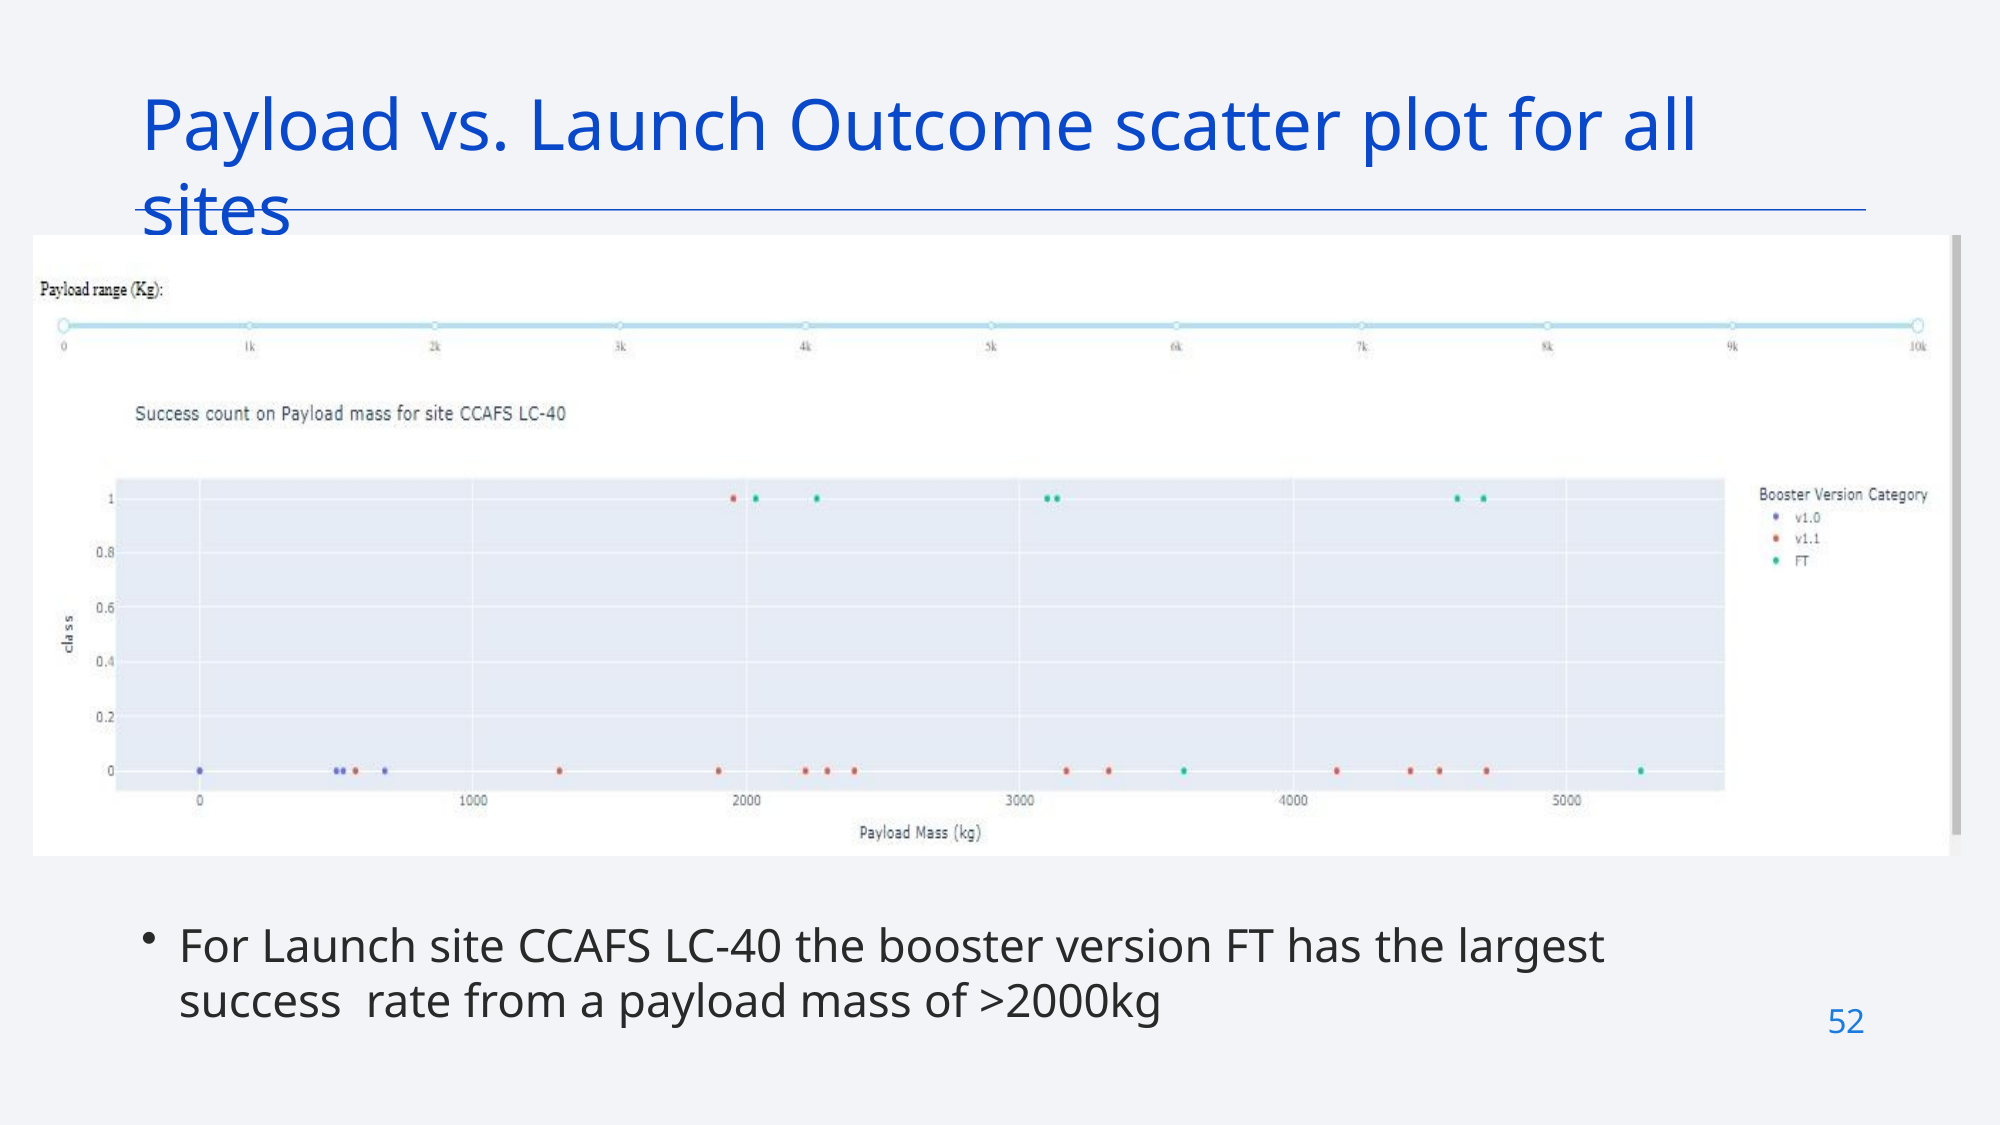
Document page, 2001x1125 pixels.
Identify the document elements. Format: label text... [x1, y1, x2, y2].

picture [0, 0, 2000, 1125]
text_box For Launch site CCAFS LC-40 the booster version FT has the largest success rate from a payload mass of >2000kg [139, 914, 1768, 1027]
text_box 52 [1825, 998, 1867, 1041]
title Payload vs. Launch Outcome scatter plot for all sites [139, 77, 1793, 234]
